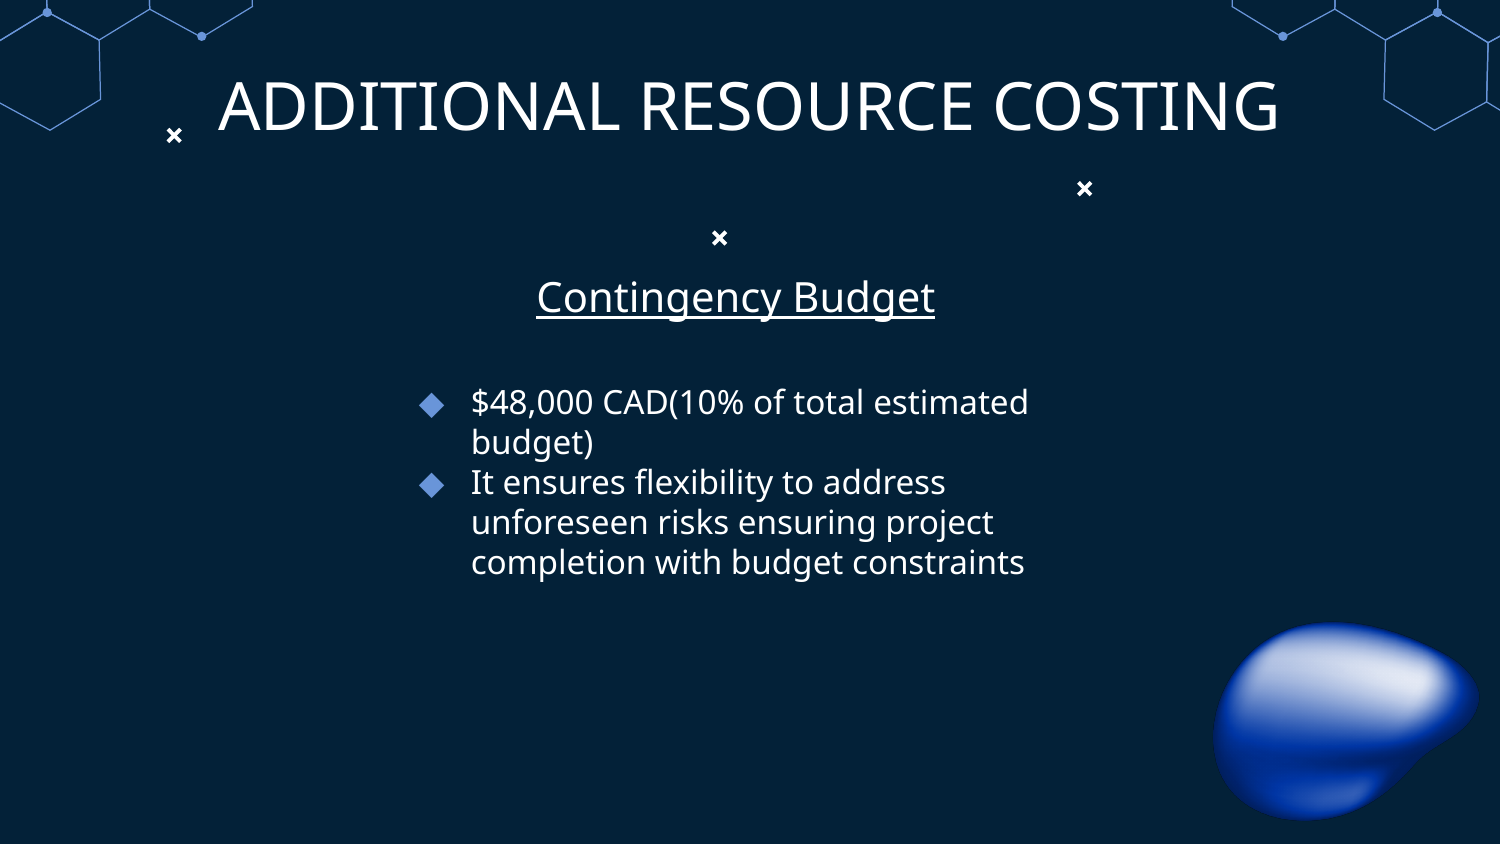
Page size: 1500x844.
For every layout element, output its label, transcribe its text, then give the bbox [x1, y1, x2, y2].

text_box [1078, 182, 1092, 196]
subtitle Contingency Budget $48,000 CAD(10% of total estimated budget) It ensures flexibility to address unforeseen risks ensuring project completion with budget constraints [380, 195, 1091, 681]
title ADDITIONAL RESOURCE COSTING [118, 48, 1382, 143]
picture [1182, 576, 1500, 844]
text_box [713, 231, 727, 245]
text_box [167, 128, 181, 142]
